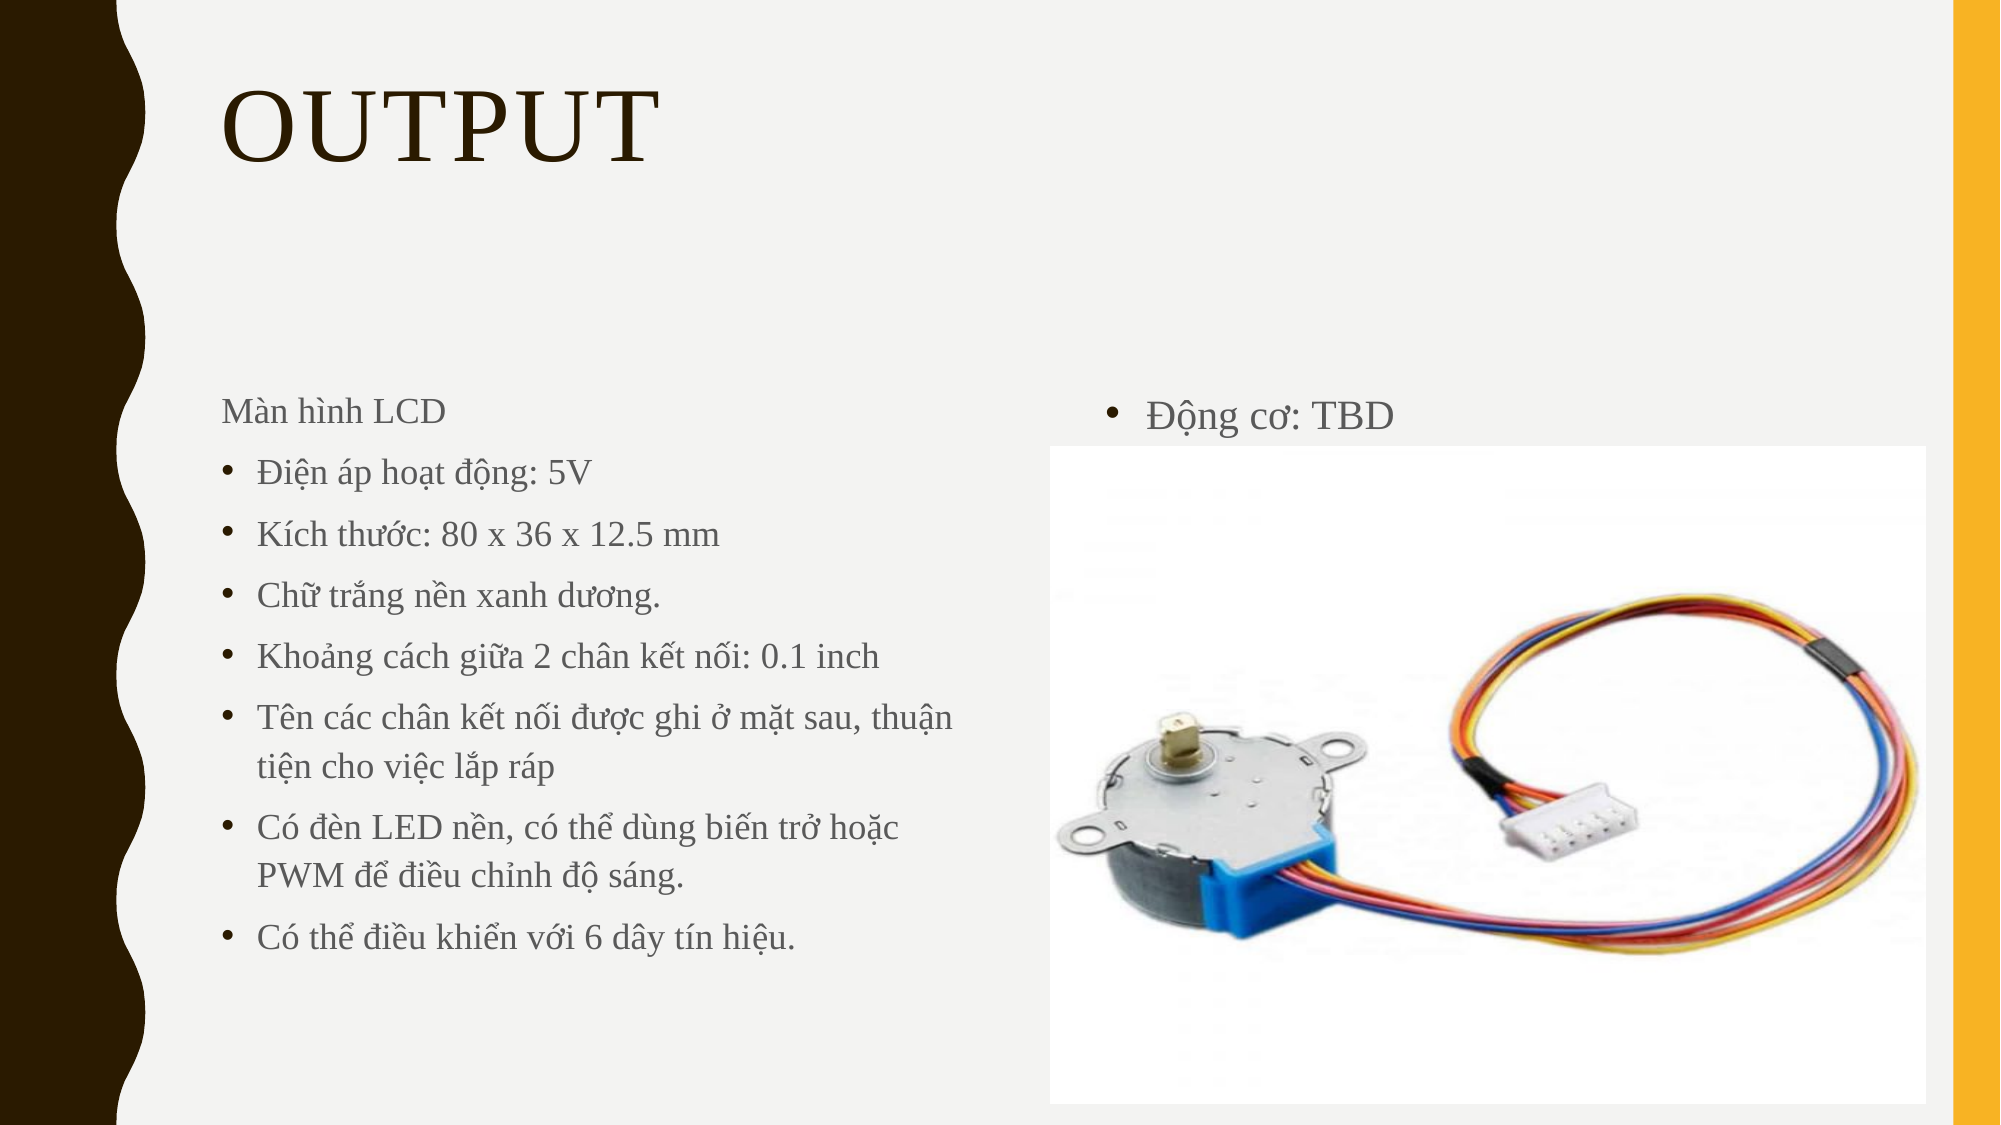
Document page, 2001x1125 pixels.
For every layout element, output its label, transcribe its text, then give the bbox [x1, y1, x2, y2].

list Động cơ: TBD [1090, 375, 1878, 446]
title OUTPUT [205, 62, 1875, 308]
list Màn hình LCD Điện áp hoạt động: 5V Kích thước: 80 x 36 x 12.5 mm Chữ trắng nền xanh dương. Khoảng cách giữa 2 chân kết nối: 0.1 inch Tên các chân kết nối được ghi ở mặt sau, thuận tiện cho việc lắp ráp Có đèn LED nền, có thể dùng biến trở hoặc PWM để điều chỉnh độ sáng. Có thể điều khiển với 6 dây tín hiệu. [206, 375, 994, 969]
picture [1050, 446, 1926, 1104]
